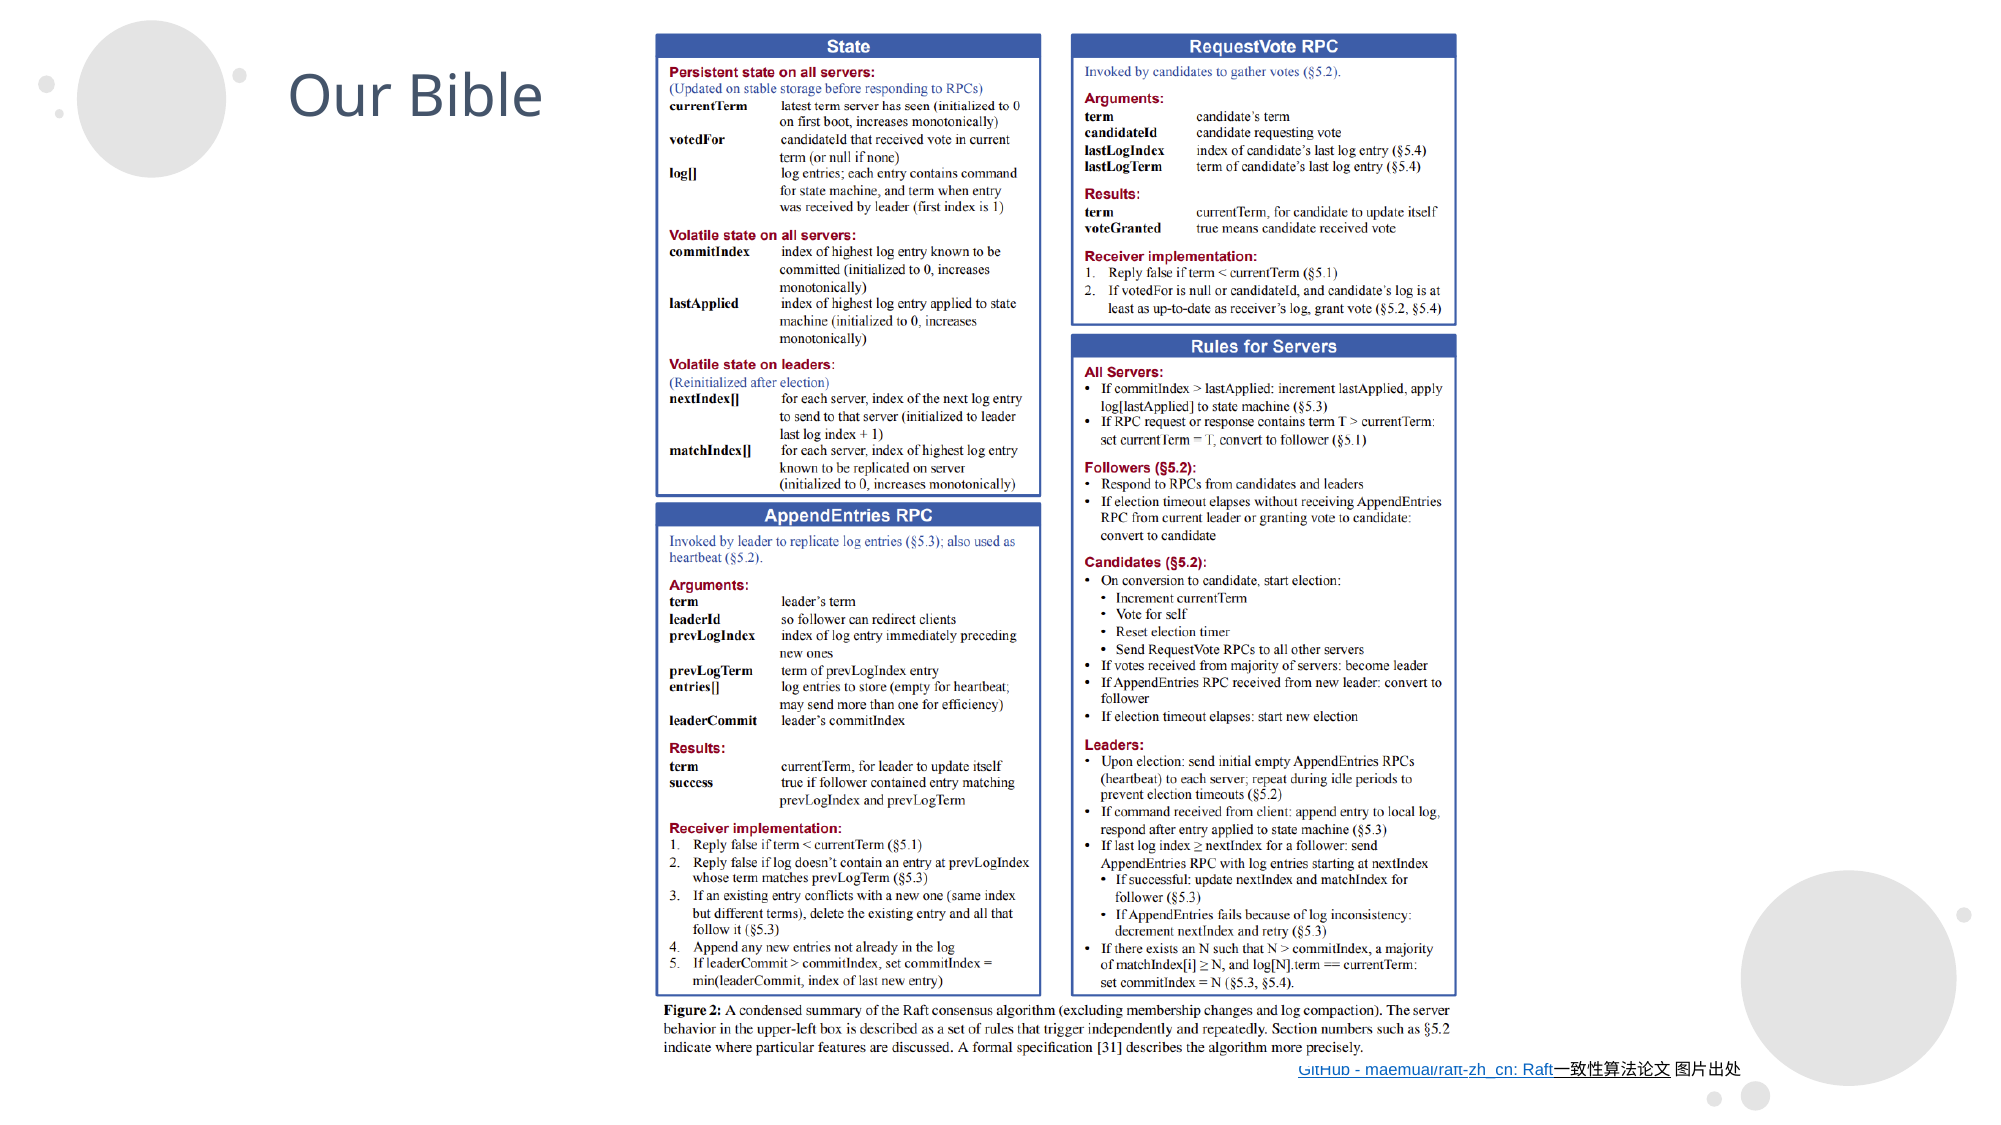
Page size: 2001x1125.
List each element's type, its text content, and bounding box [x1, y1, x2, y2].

text_box Our Bible [272, 50, 560, 135]
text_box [1706, 870, 1972, 1111]
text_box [38, 20, 247, 178]
picture [637, 20, 1466, 1066]
text_box GitHub - maemual/raft-zh_cn: Raft一致性算法论文 图片出处 [1283, 1051, 1706, 1091]
